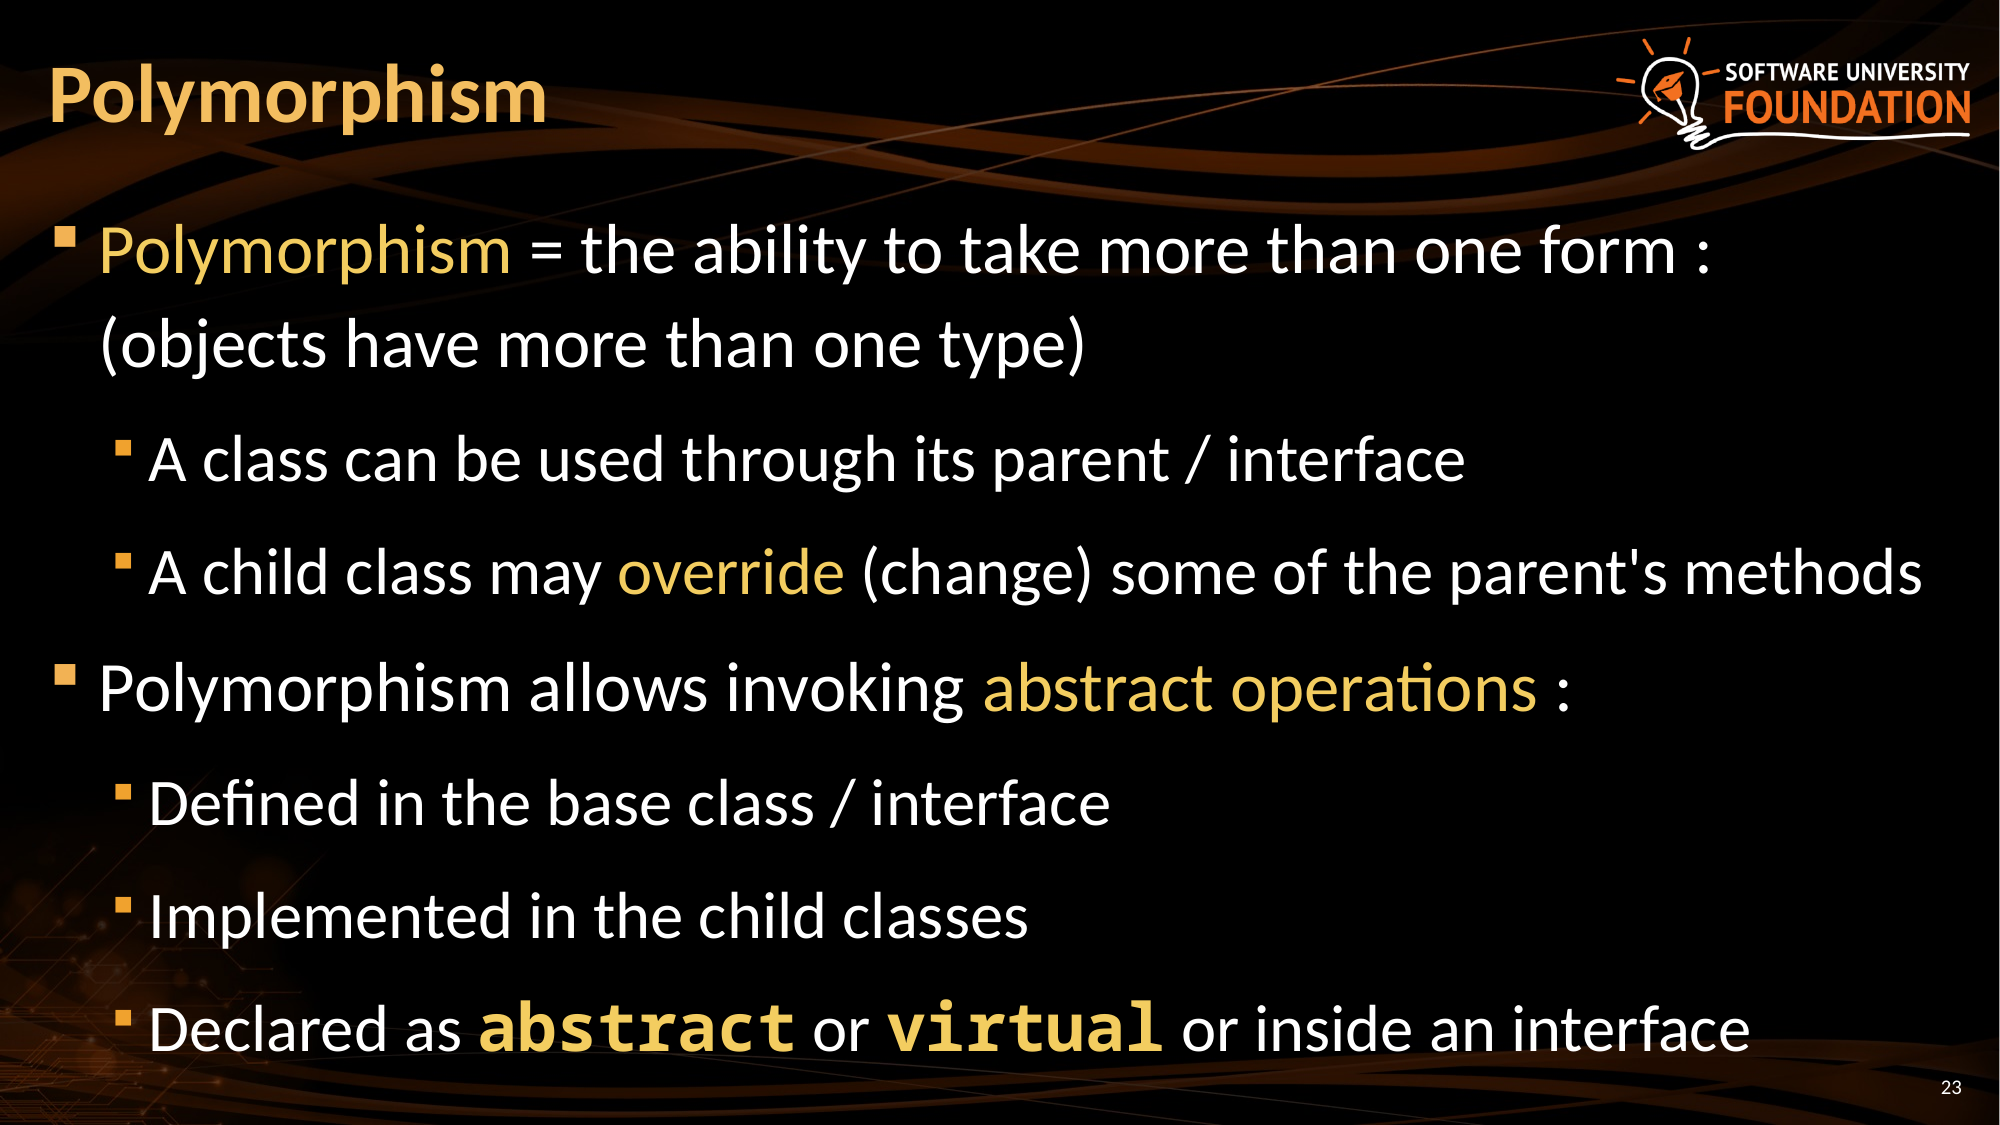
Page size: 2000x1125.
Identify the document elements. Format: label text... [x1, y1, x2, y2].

picture [0, 0, 2000, 1125]
list Polymorphism = the ability to take more than one form : (objects have more than one type) A class can be used through its parent / interface A child class may override (change) some of the parent's methods Polymorphism allows invoking abstract operations : Defined in the base class / interface Implemented in the child classes Declared as abstract or virtual or inside an interface [31, 188, 1968, 1103]
slide_number 23 [1897, 1070, 1968, 1103]
title Polymorphism [30, 6, 1602, 189]
